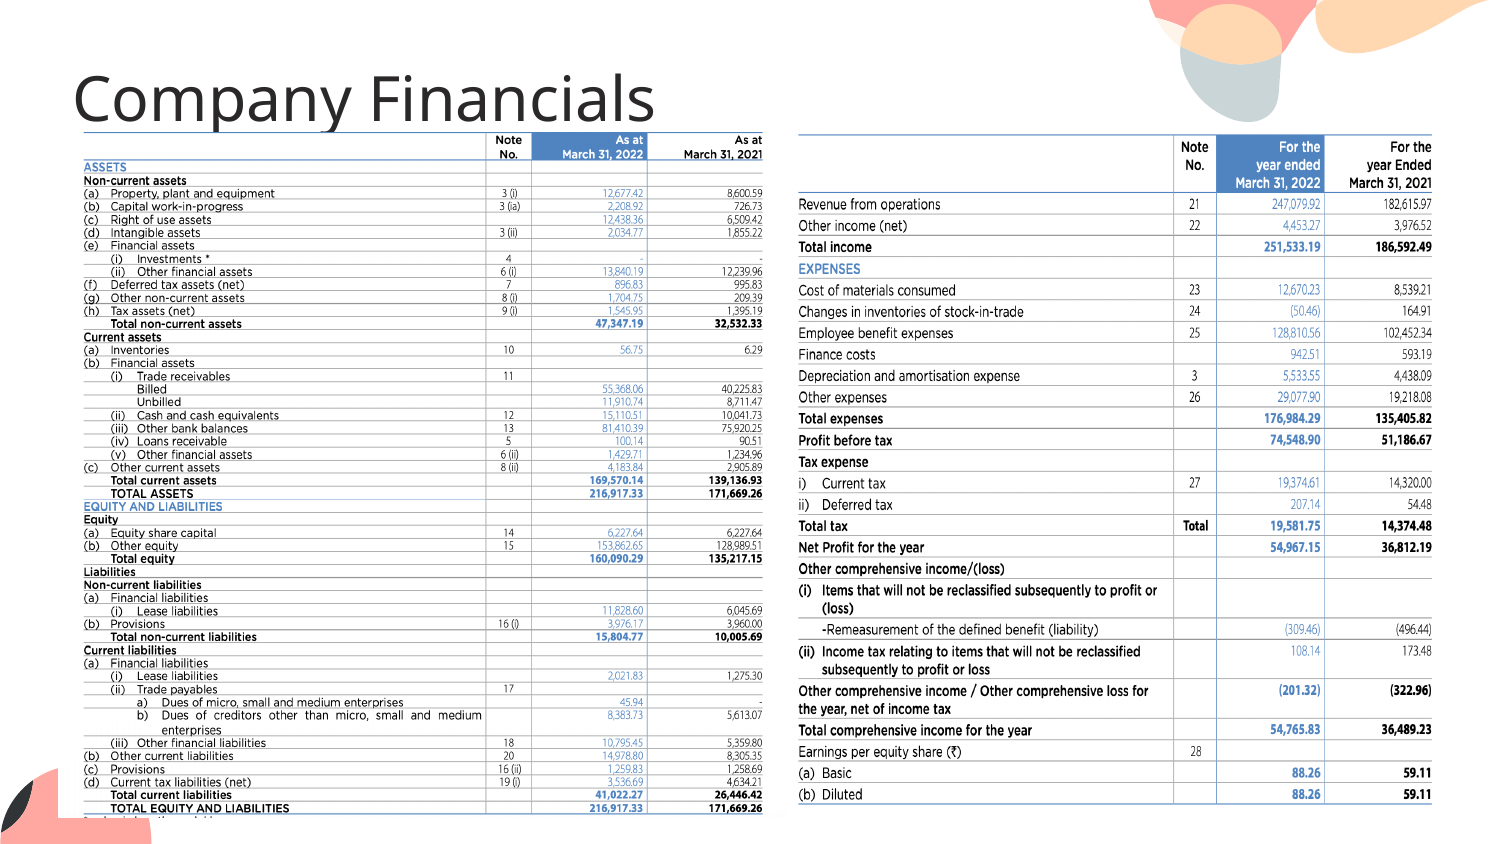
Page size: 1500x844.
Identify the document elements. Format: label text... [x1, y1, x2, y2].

picture [58, 132, 1442, 818]
title Company Financials [57, 43, 733, 132]
